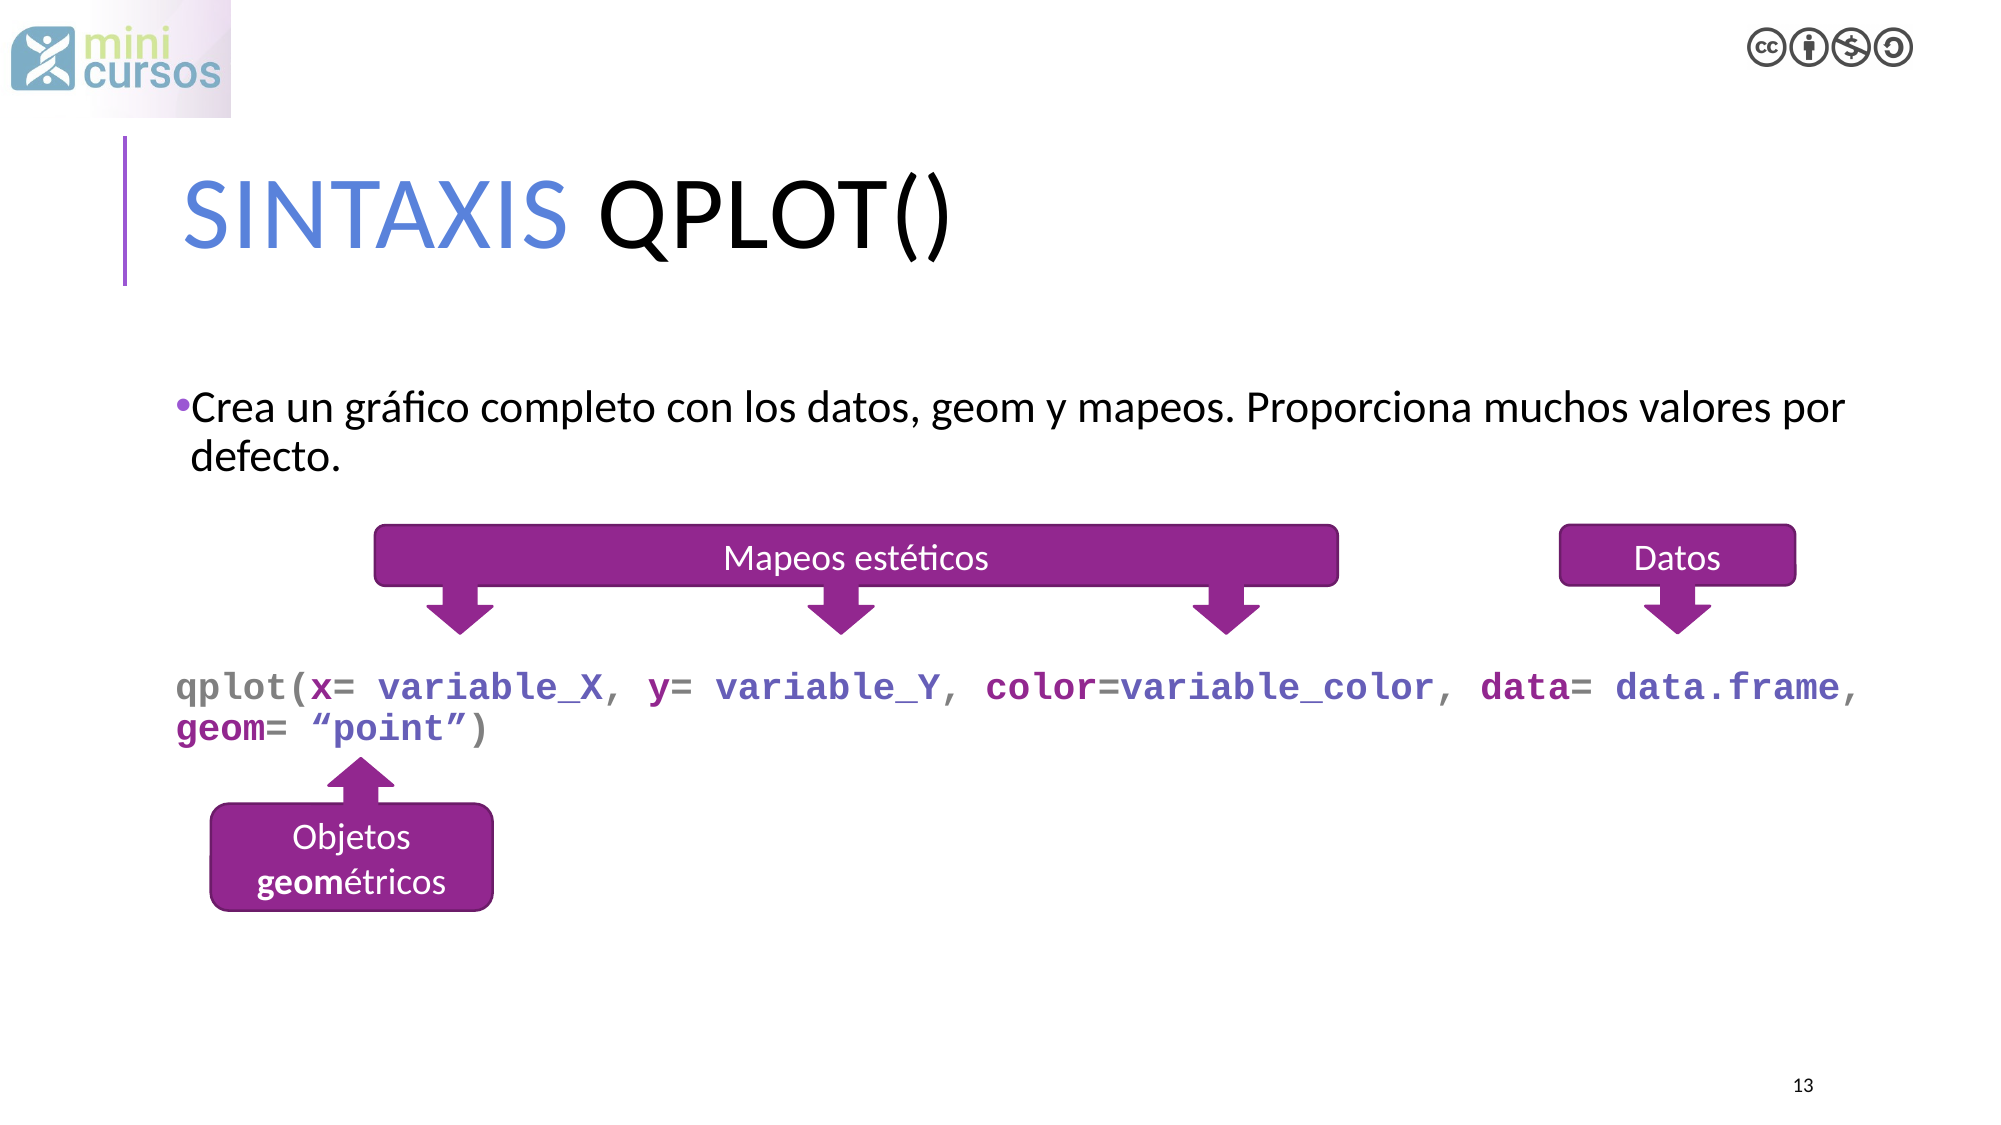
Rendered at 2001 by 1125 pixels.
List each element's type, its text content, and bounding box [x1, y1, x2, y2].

slide_number 13 [1777, 1061, 1938, 1107]
picture [1746, 23, 1914, 71]
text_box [1559, 524, 1796, 634]
picture [0, 0, 231, 118]
title SintAxis qplot() [168, 96, 1763, 342]
list Crea un gráfico completo con los datos, geom y mapeos. Proporciona muchos valores por defecto. qplot(x= variable_X, y= variable_Y, color=variable_color, data= data.frame, geom= “point”) [168, 375, 1913, 1035]
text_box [210, 757, 493, 911]
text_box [374, 524, 1338, 634]
